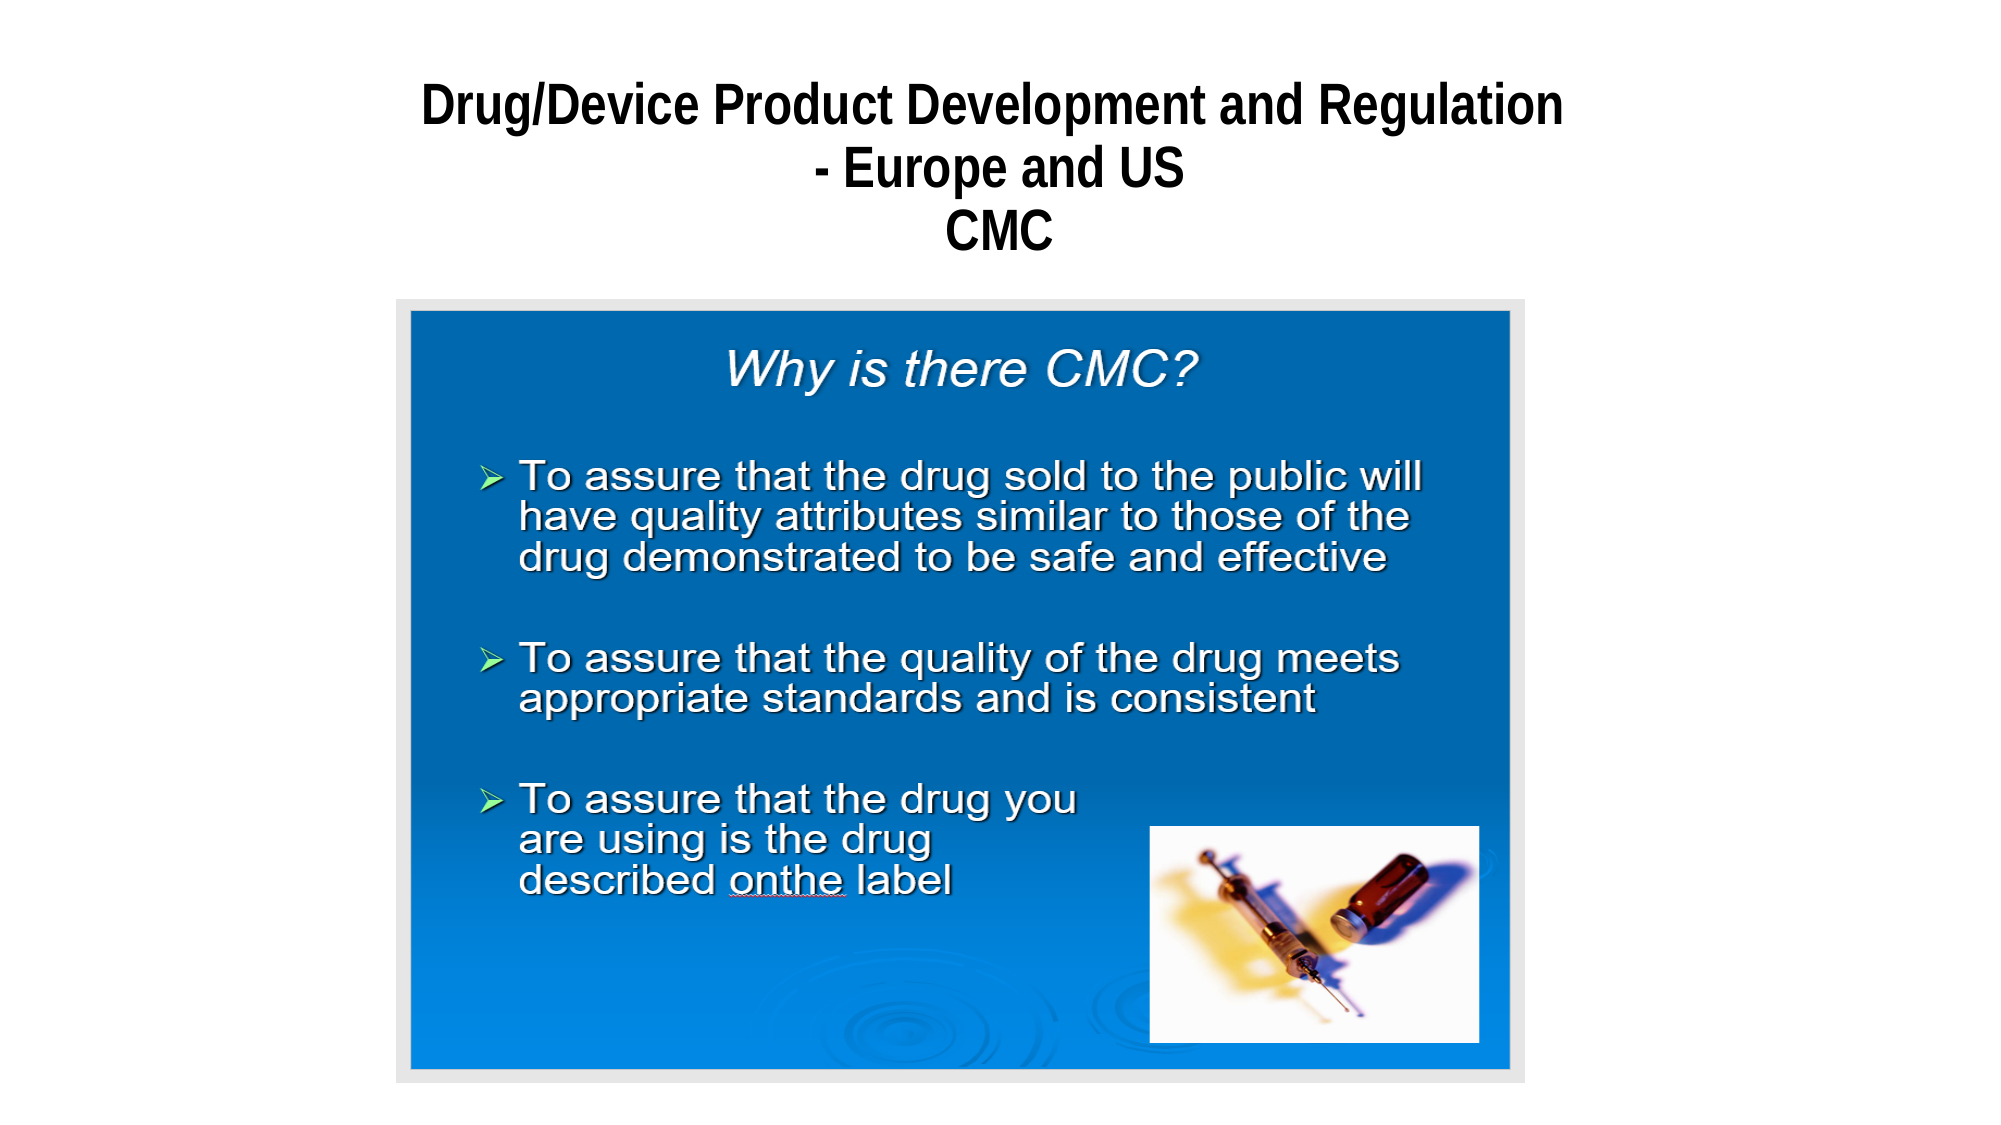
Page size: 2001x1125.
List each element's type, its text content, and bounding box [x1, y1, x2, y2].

title Drug/Device Product Development and Regulation - Europe and US CMC [137, 59, 1863, 278]
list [396, 299, 1525, 1083]
